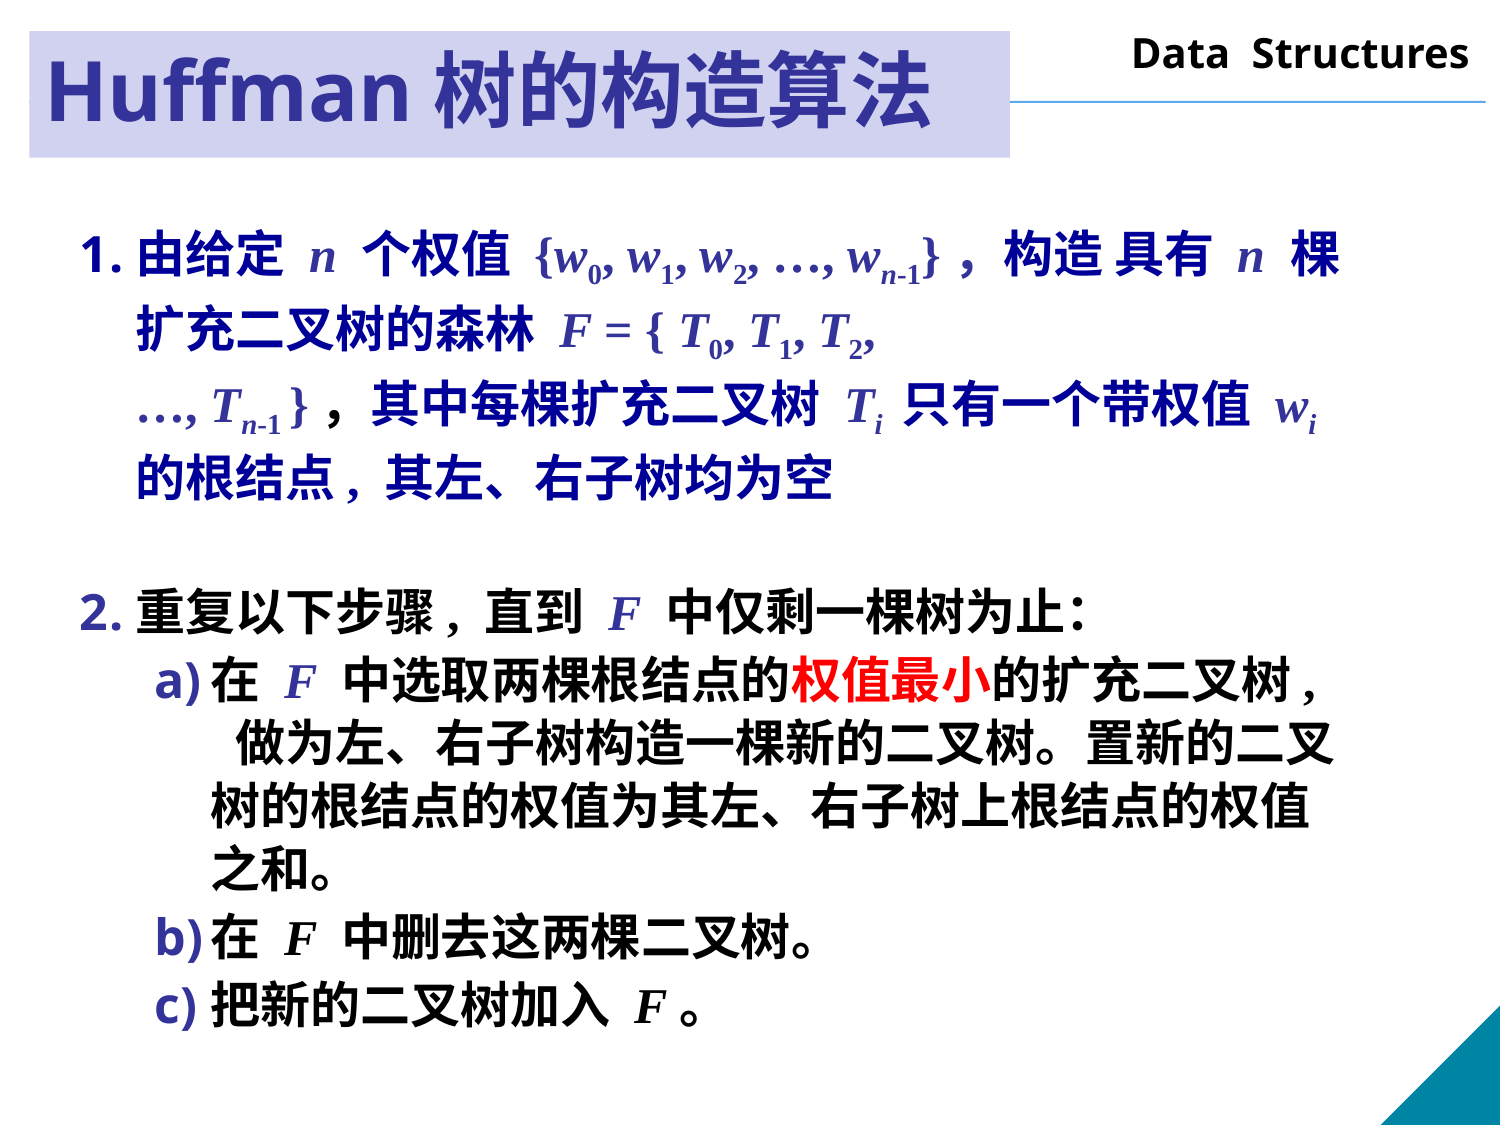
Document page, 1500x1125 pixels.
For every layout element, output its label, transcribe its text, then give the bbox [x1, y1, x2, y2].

text_box 由给定 n 个权值 {w0, w1, w2, …, wn-1}，构造 具有 n 棵扩充二叉树的森林 F = { T0, T1, T2, …, Tn-1 }，其中每棵扩充二叉树 Ti 只有一个带权值 wi 的根结点, 其左、右子树均为空 重复以下步骤, 直到 F 中仅剩一棵树为止： 在 F 中选取两棵根结点的权值最小的扩充二叉树, 做为左、右子树构造一棵新的二叉树。置新的二叉树的根结点的权值为其左、右子树上根结点的权值之和。 在 F 中删去这两棵二叉树。 把新的二叉树加入 F。 [64, 208, 1365, 1115]
text_box Huffman树的构造算法 [29, 31, 1010, 158]
